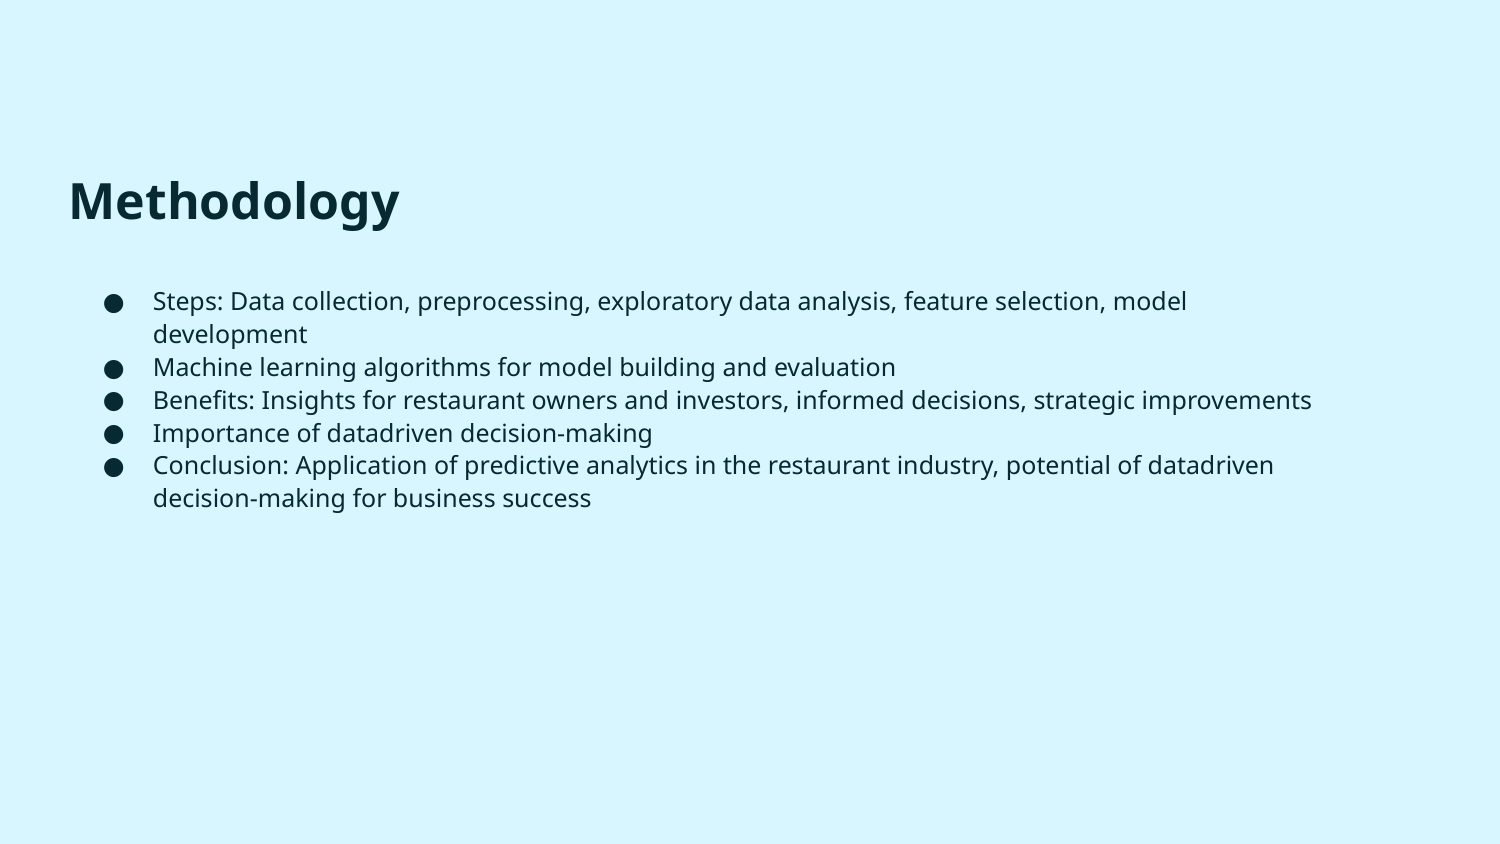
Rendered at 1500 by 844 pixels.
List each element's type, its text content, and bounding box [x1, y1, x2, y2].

title Methodology [62, 147, 1335, 253]
subtitle Steps: Data collection, preprocessing, exploratory data analysis, feature selection, model development Machine learning algorithms for model building and evaluation Benefits: Insights for restaurant owners and investors, informed decisions, strategic improvements Importance of datadriven decision-making Conclusion: Application of predictive analytics in the restaurant industry, potential of datadriven decision-making for business success [62, 267, 1335, 335]
